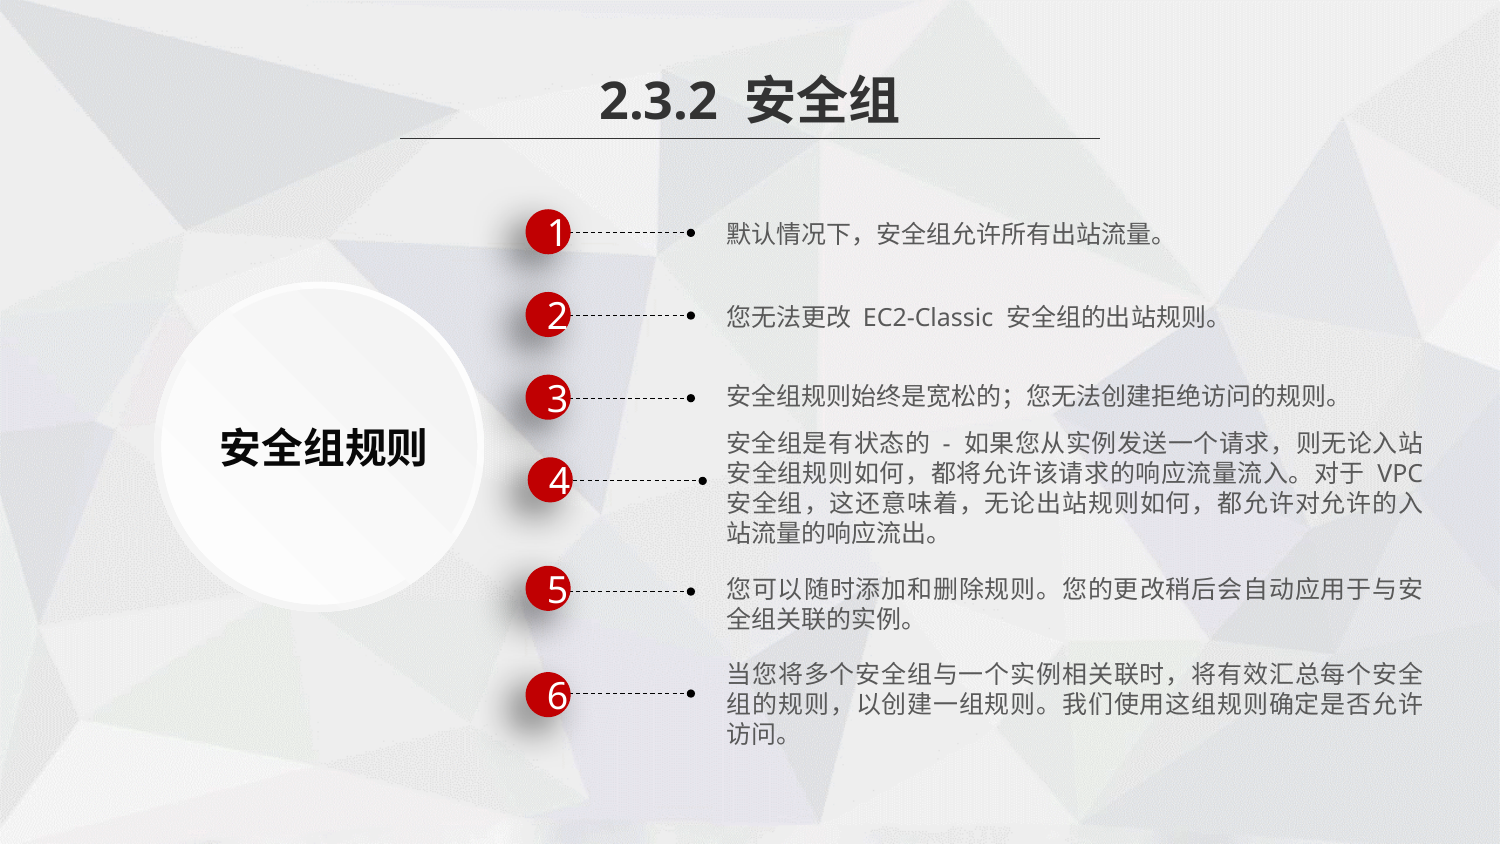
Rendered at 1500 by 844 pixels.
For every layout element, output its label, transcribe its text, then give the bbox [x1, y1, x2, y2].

text_box 安全组规则始终是宽松的；您无法创建拒绝访问的规则。 [726, 382, 1400, 411]
picture [0, 0, 1500, 844]
text_box 2 [523, 289, 573, 340]
text_box 您无法更改 EC2-Classic 安全组的出站规则。 [726, 304, 1294, 332]
text_box 3 [523, 372, 573, 422]
text_box 安全组是有状态的 - 如果您从实例发送一个请求，则无论入站安全组规则如何，都将允许该请求的响应流量流入。对于 VPC 安全组，这还意味着，无论出站规则如何，都允许对允许的入站流量的响应流出。 [726, 427, 1424, 548]
text_box 2.3.2 安全组 [472, 60, 1028, 137]
text_box 4 [525, 455, 575, 505]
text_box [153, 281, 485, 612]
text_box 当您将多个安全组与一个实例相关联时，将有效汇总每个安全组的规则，以创建一组规则。我们使用这组规则确定是否允许访问。 [726, 658, 1424, 749]
text_box 您可以随时添加和删除规则。您的更改稍后会自动应用于与安全组关联的实例。 [726, 573, 1424, 634]
text_box 5 [523, 563, 573, 613]
text_box 1 [523, 207, 573, 257]
text_box 默认情况下，安全组允许所有出站流量。 [726, 221, 1294, 249]
text_box 6 [523, 670, 573, 720]
